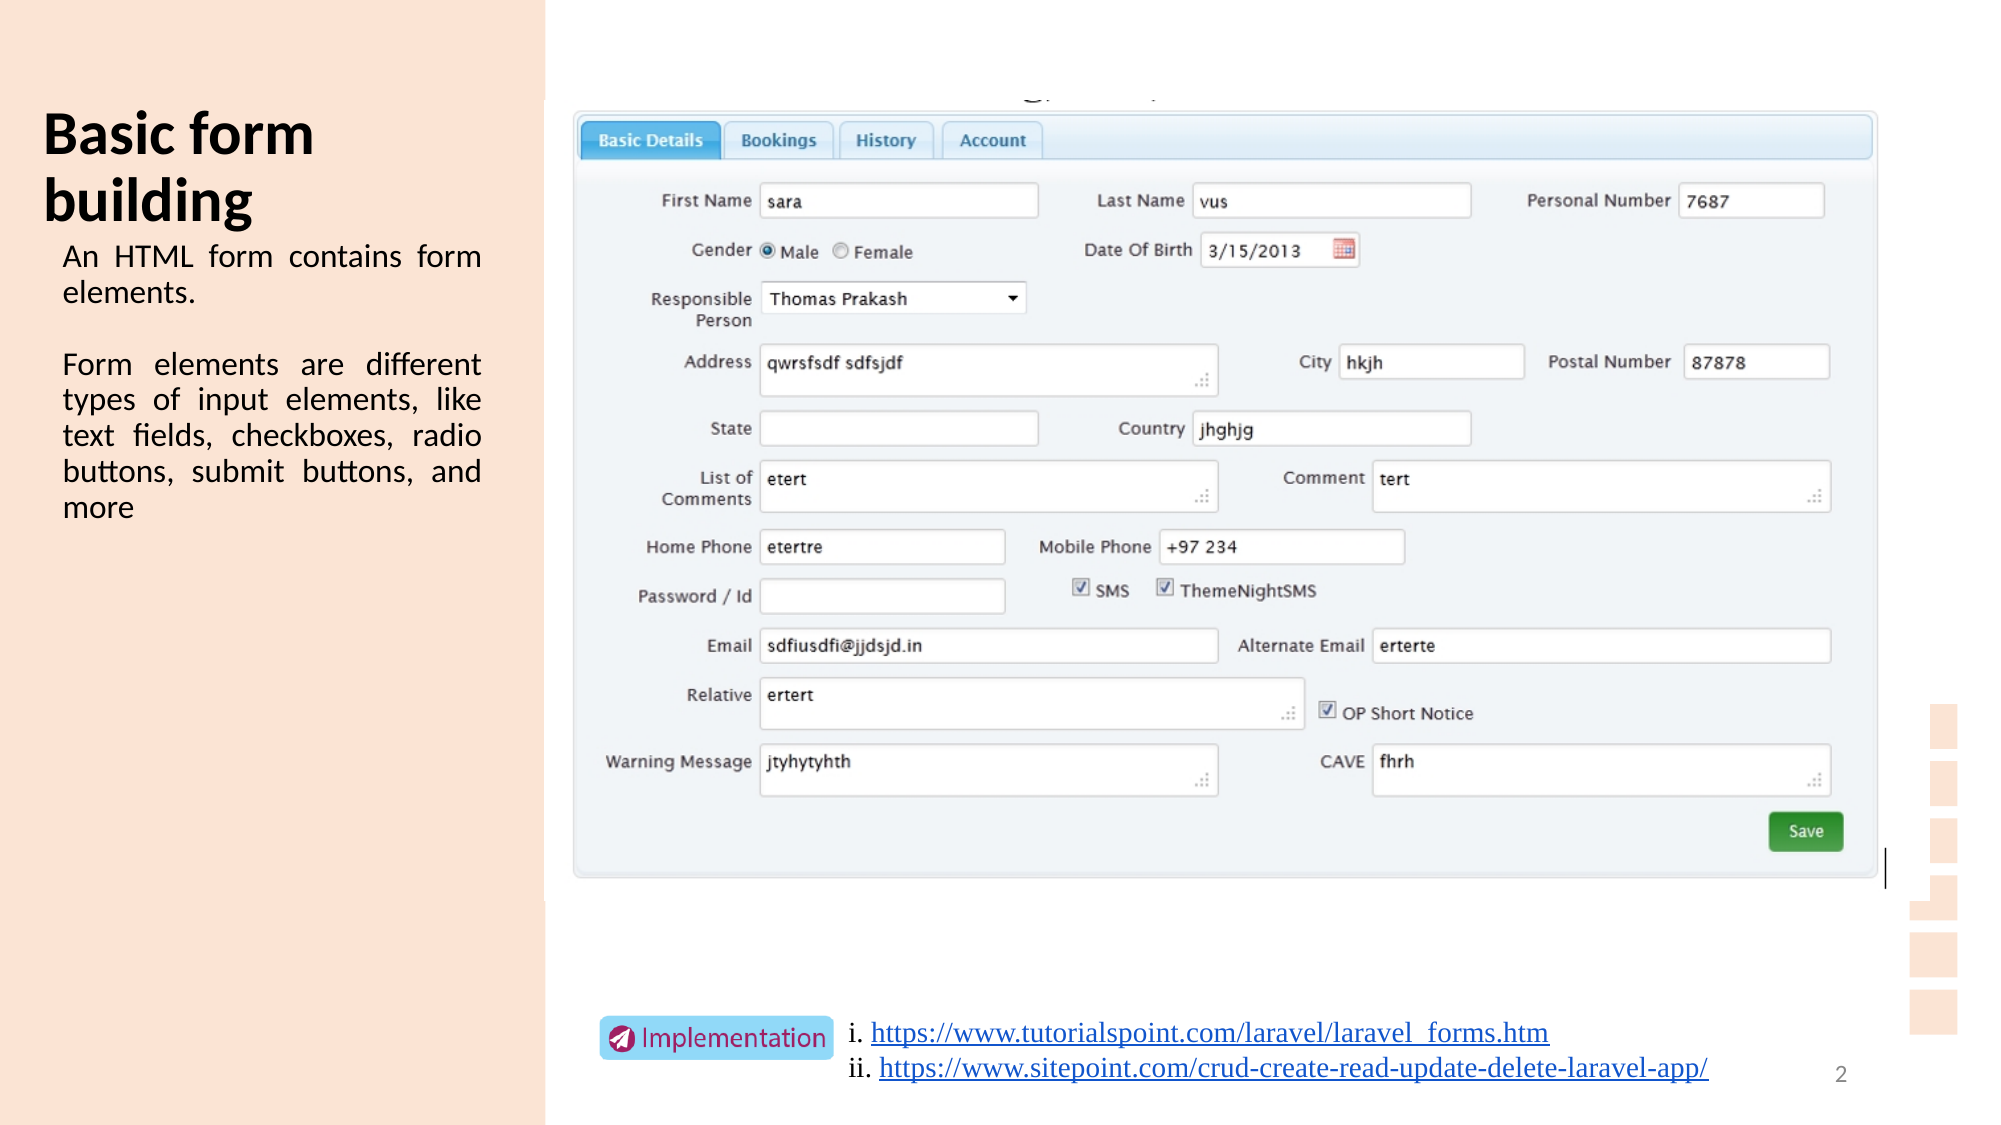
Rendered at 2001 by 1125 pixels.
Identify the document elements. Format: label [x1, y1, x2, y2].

picture [599, 1015, 834, 1060]
picture [543, 99, 1930, 901]
text_box [0, 0, 1958, 1125]
